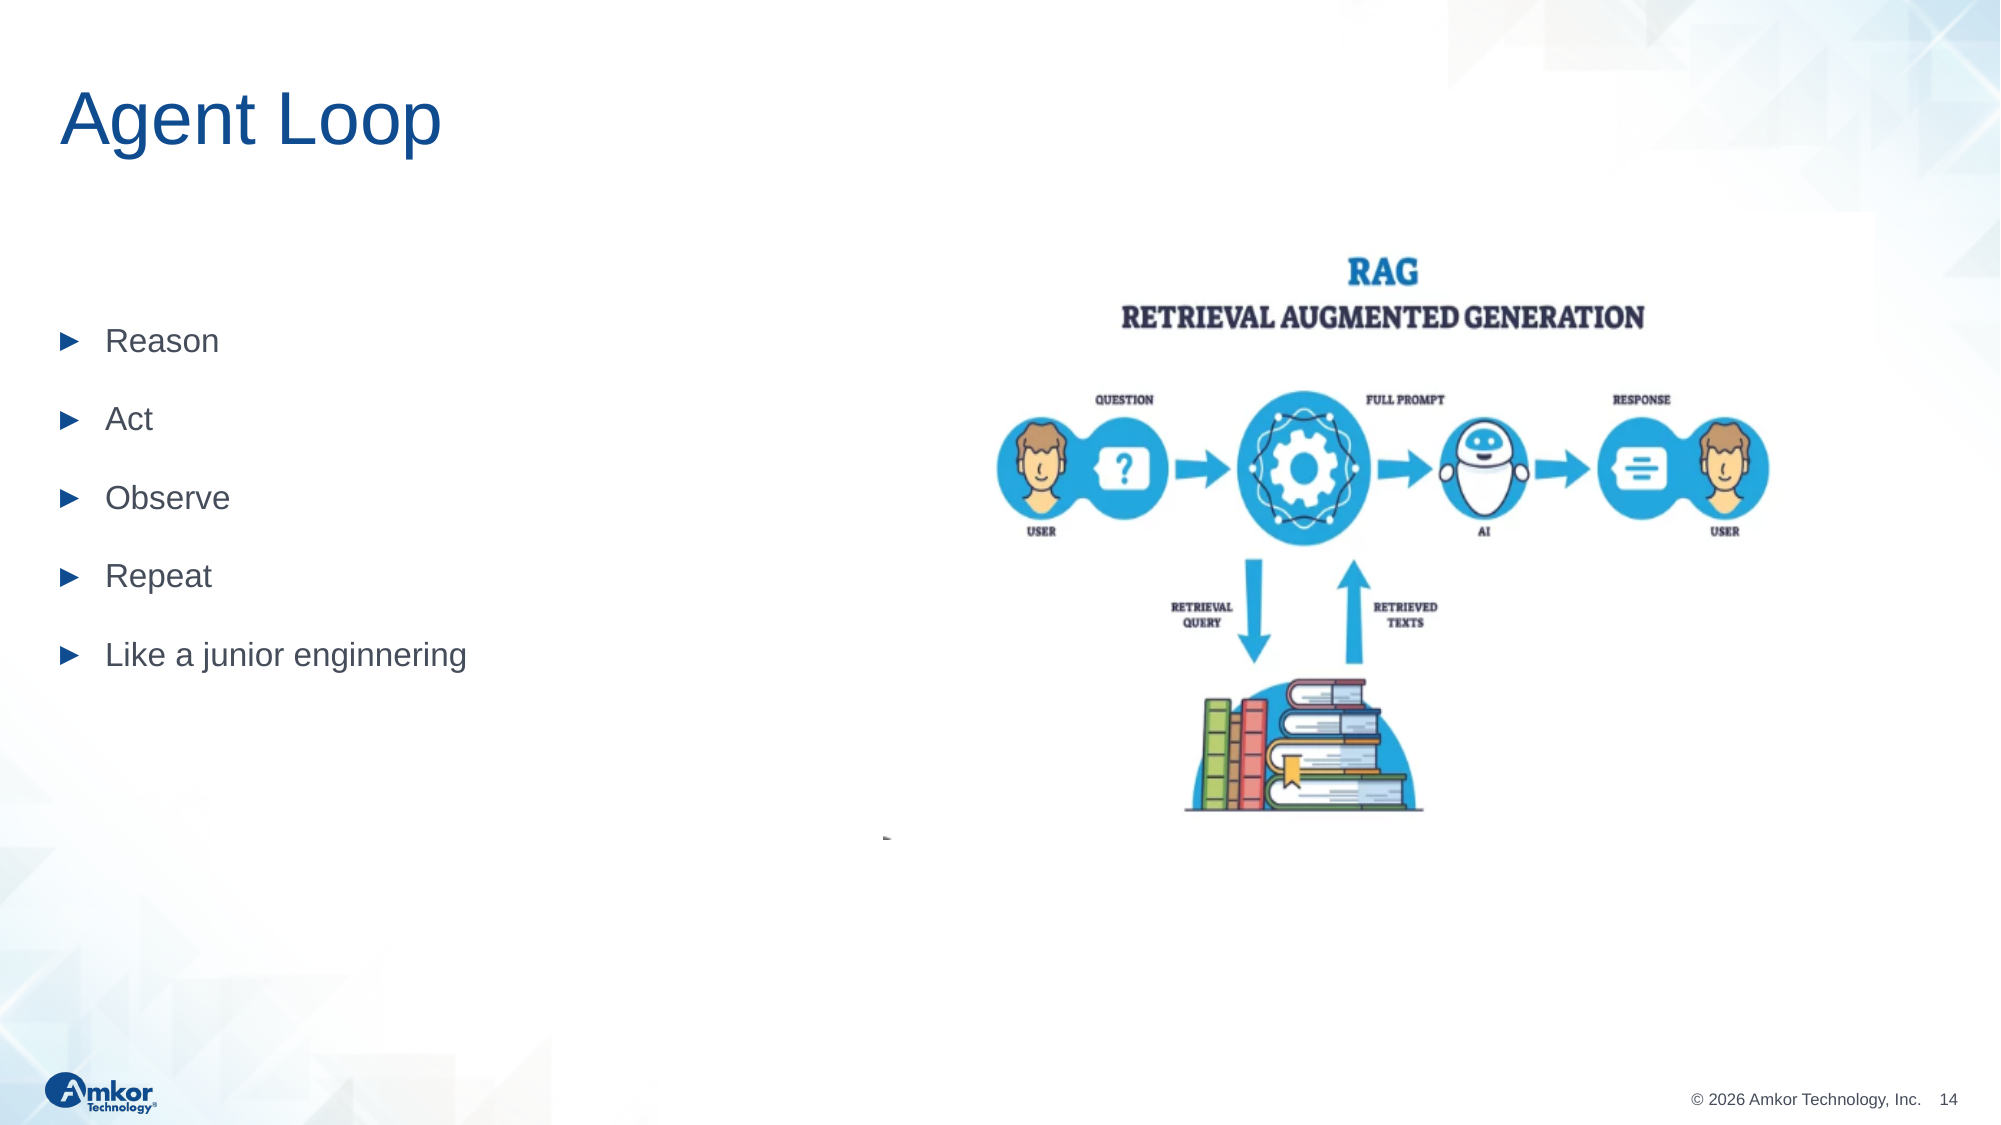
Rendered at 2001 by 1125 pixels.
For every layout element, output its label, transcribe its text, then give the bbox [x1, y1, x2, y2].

picture [45, 1072, 157, 1114]
title Agent Loop [45, 37, 1958, 203]
picture [883, 211, 1875, 841]
list Reason Act Observe Repeat Like a junior enginnering [45, 291, 848, 848]
